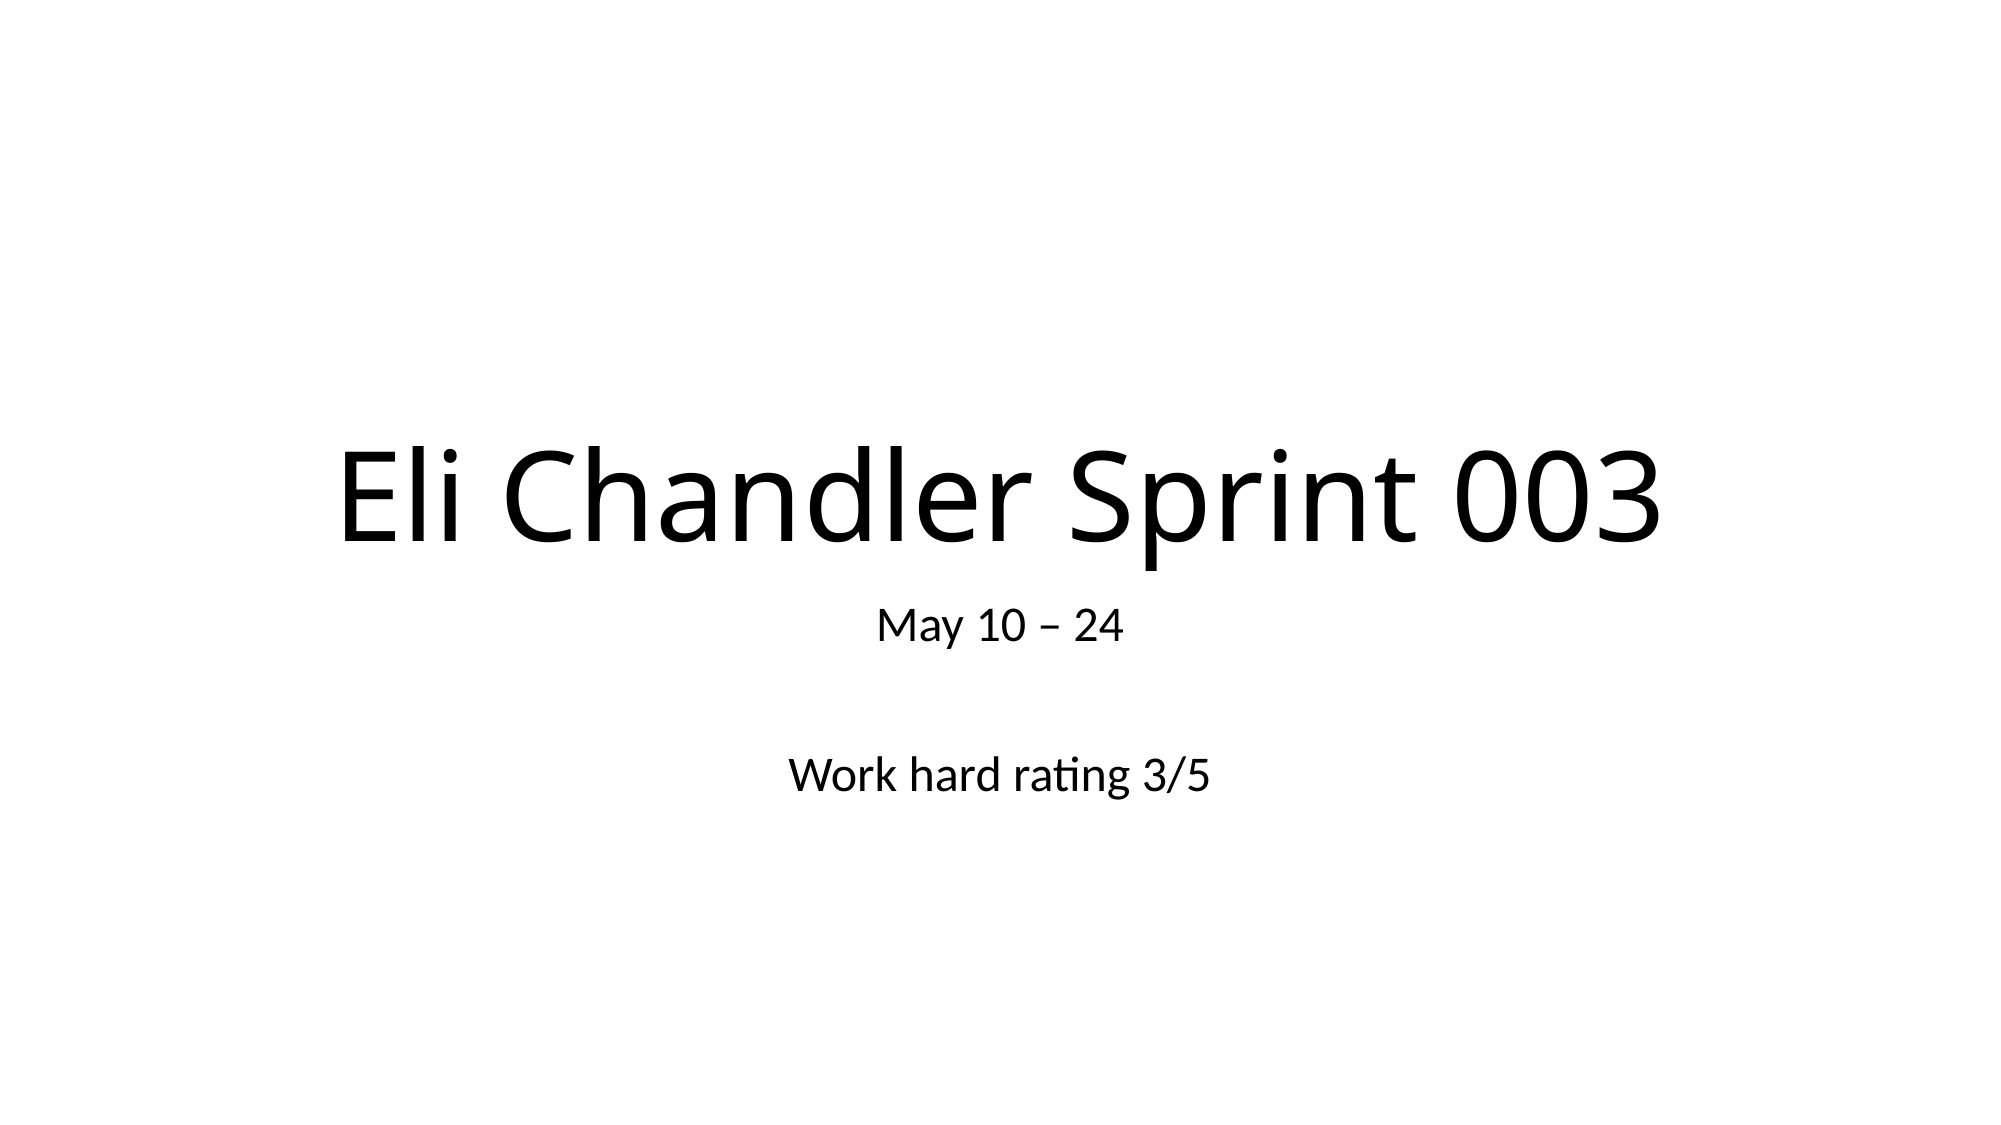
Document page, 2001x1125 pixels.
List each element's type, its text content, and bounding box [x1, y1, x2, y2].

title Eli Chandler Sprint 003 [249, 184, 1750, 576]
subtitle May 10 – 24 Work hard rating 3/5 [249, 590, 1750, 863]
